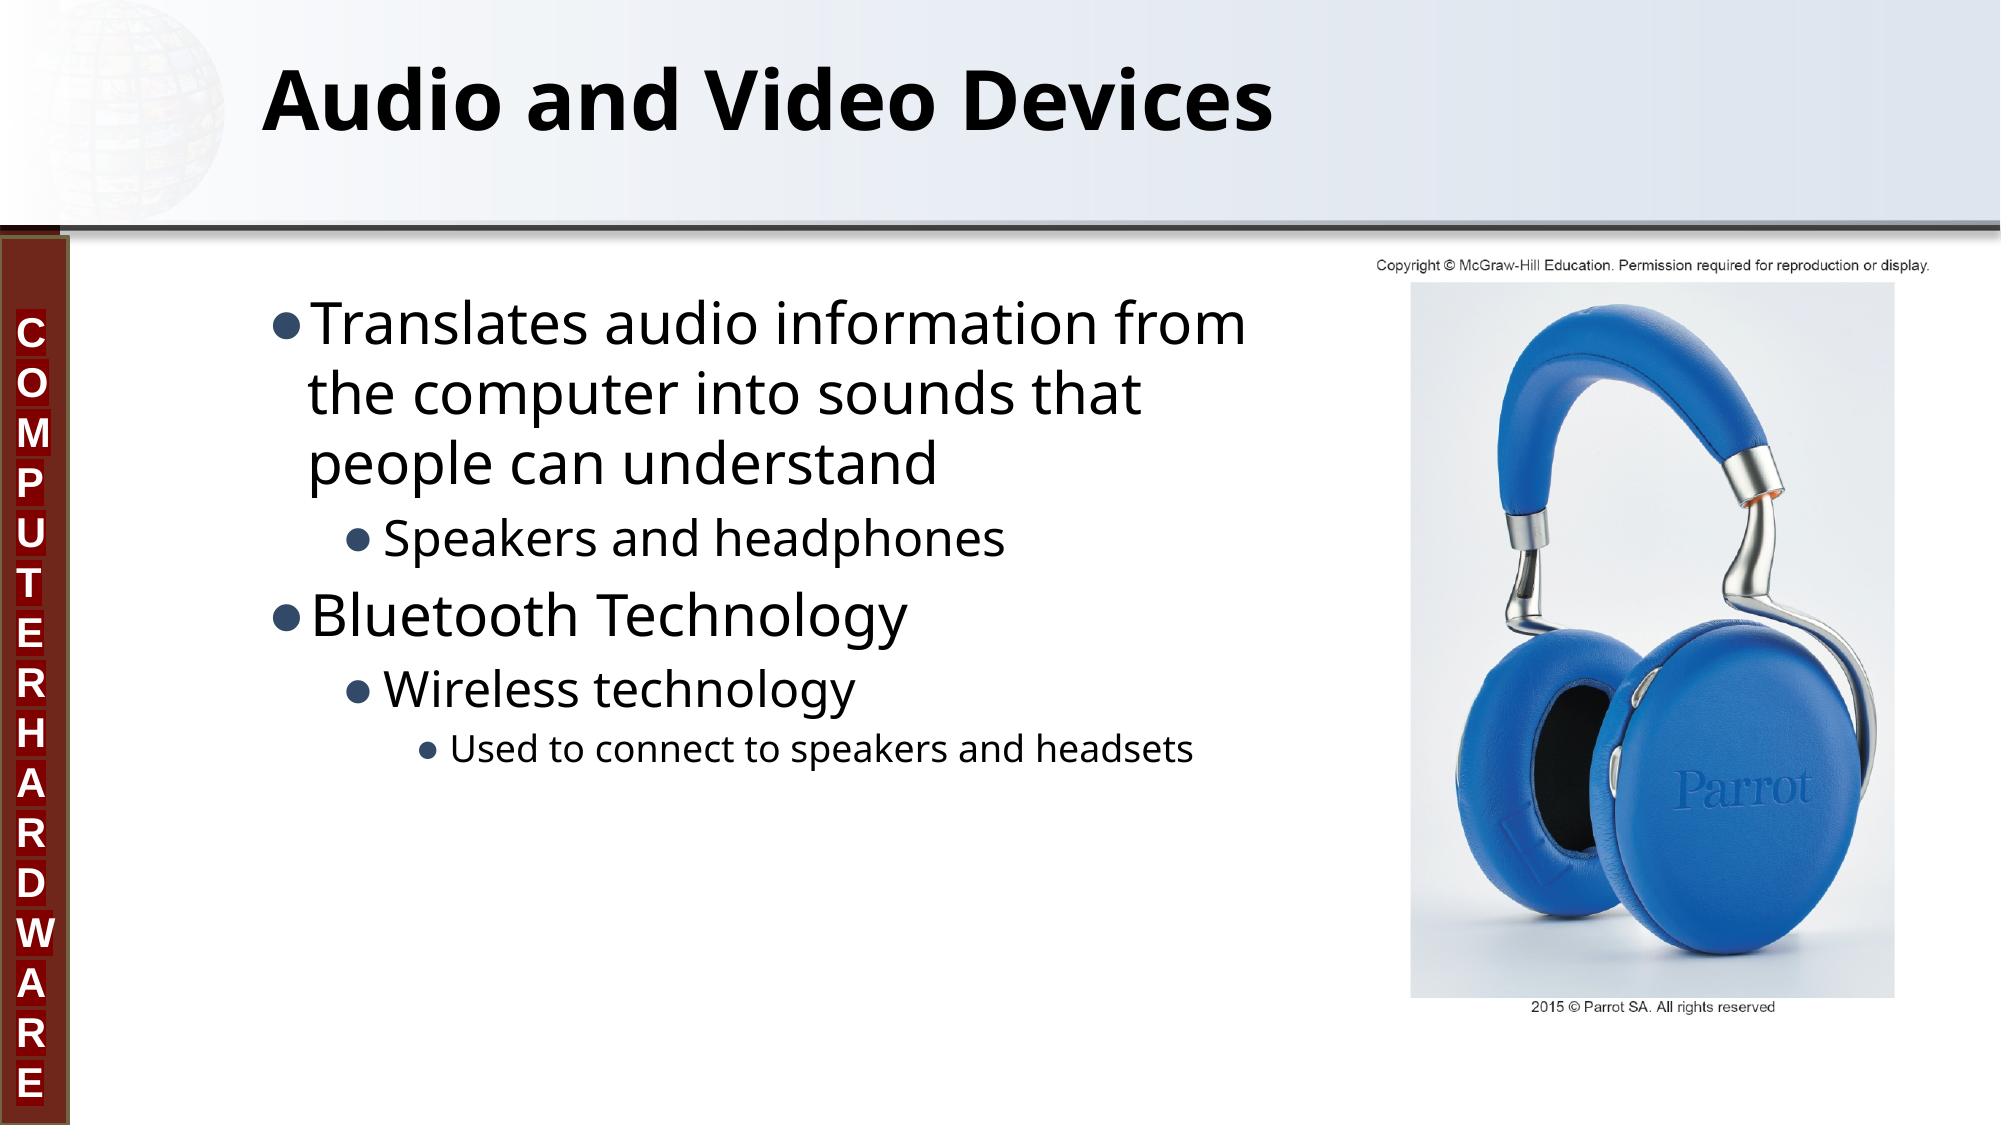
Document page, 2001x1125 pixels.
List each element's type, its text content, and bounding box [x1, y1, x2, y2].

list Translates audio information from the computer into sounds that people can understand Speakers and headphones Bluetooth Technology Wireless technology Used to connect to speakers and headsets [247, 279, 1317, 1022]
title Audio and Video Devices [247, 0, 1985, 195]
picture [1374, 258, 1932, 1017]
